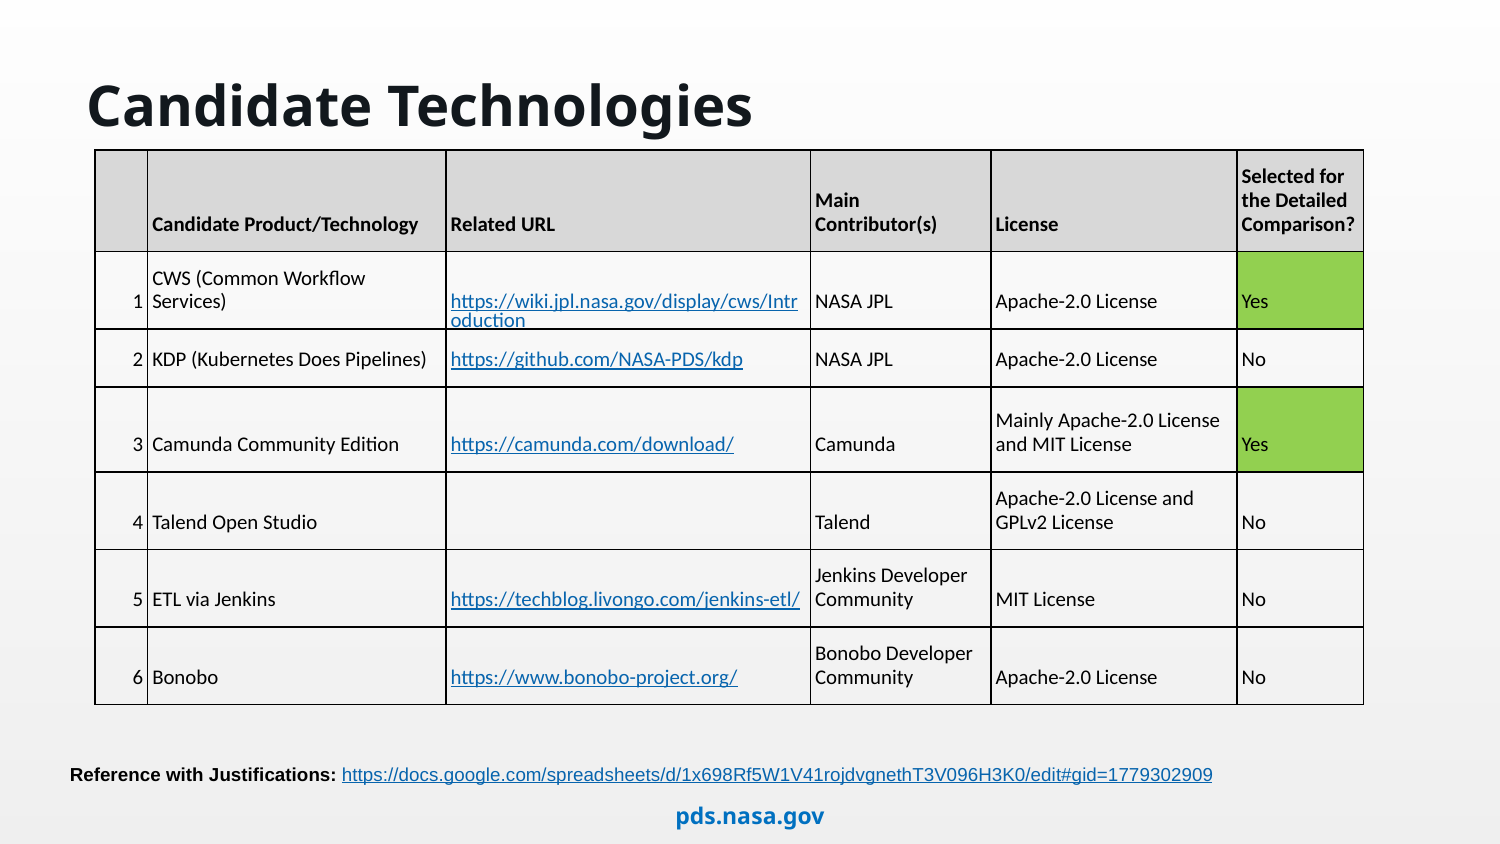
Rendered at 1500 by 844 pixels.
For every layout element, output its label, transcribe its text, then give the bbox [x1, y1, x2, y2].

text_box Reference with Justifications: https://docs.google.com/spreadsheets/d/1x698Rf5W1V41rojdvgnethT3V096H3K0/edit#gid=1779302909 [54, 750, 1446, 797]
table_cell Yes [1238, 388, 1363, 471]
table_header Related URL [447, 151, 810, 251]
table_cell Apache-2.0 License [992, 628, 1236, 704]
table_cell 3 [96, 388, 147, 471]
table_cell 2 [96, 330, 147, 386]
table_cell No [1238, 330, 1363, 386]
table_cell Bonobo [148, 628, 445, 704]
table_cell Apache-2.0 License and GPLv2 License [992, 473, 1236, 549]
table_cell Bonobo Developer Community [811, 628, 990, 704]
table_cell https://techblog.livongo.com/jenkins-etl/ [447, 550, 810, 626]
title Candidate Technologies [75, 33, 1425, 175]
table_cell Apache-2.0 License [992, 330, 1236, 386]
table_header Main Contributor(s) [811, 151, 990, 251]
table_cell Mainly Apache-2.0 License and MIT License [992, 388, 1236, 471]
table_cell Camunda [811, 388, 990, 471]
table_cell https://wiki.jpl.nasa.gov/display/cws/Introduction [447, 252, 810, 328]
table_cell MIT License [992, 550, 1236, 626]
table_cell CWS (Common Workflow Services) [148, 252, 445, 328]
table_header License [992, 151, 1236, 251]
table_cell NASA JPL [811, 330, 990, 386]
table_cell NASA JPL [811, 252, 990, 328]
table_cell https://camunda.com/download/ [447, 388, 810, 471]
table_cell Talend Open Studio [148, 473, 445, 549]
table_cell Apache-2.0 License [992, 252, 1236, 328]
table_cell No [1238, 473, 1363, 549]
table_cell KDP (Kubernetes Does Pipelines) [148, 330, 445, 386]
table_cell Yes [1238, 252, 1363, 328]
table_cell [447, 473, 810, 549]
table_cell Talend [811, 473, 990, 549]
table_header [96, 151, 147, 251]
table_cell No [1238, 628, 1363, 704]
table_cell Jenkins Developer Community [811, 550, 990, 626]
table_cell https://www.bonobo-project.org/ [447, 628, 810, 704]
table_header Candidate Product/Technology [148, 151, 445, 251]
table_cell 1 [96, 252, 147, 328]
table_cell 6 [96, 628, 147, 704]
table_header Selected for the Detailed Comparison? [1238, 151, 1363, 251]
table_cell No [1238, 550, 1363, 626]
table_cell 5 [96, 550, 147, 626]
table_cell 4 [96, 473, 147, 549]
table_cell Camunda Community Edition [148, 388, 445, 471]
table_cell https://github.com/NASA-PDS/kdp [447, 330, 810, 386]
table_cell ETL via Jenkins [148, 550, 445, 626]
